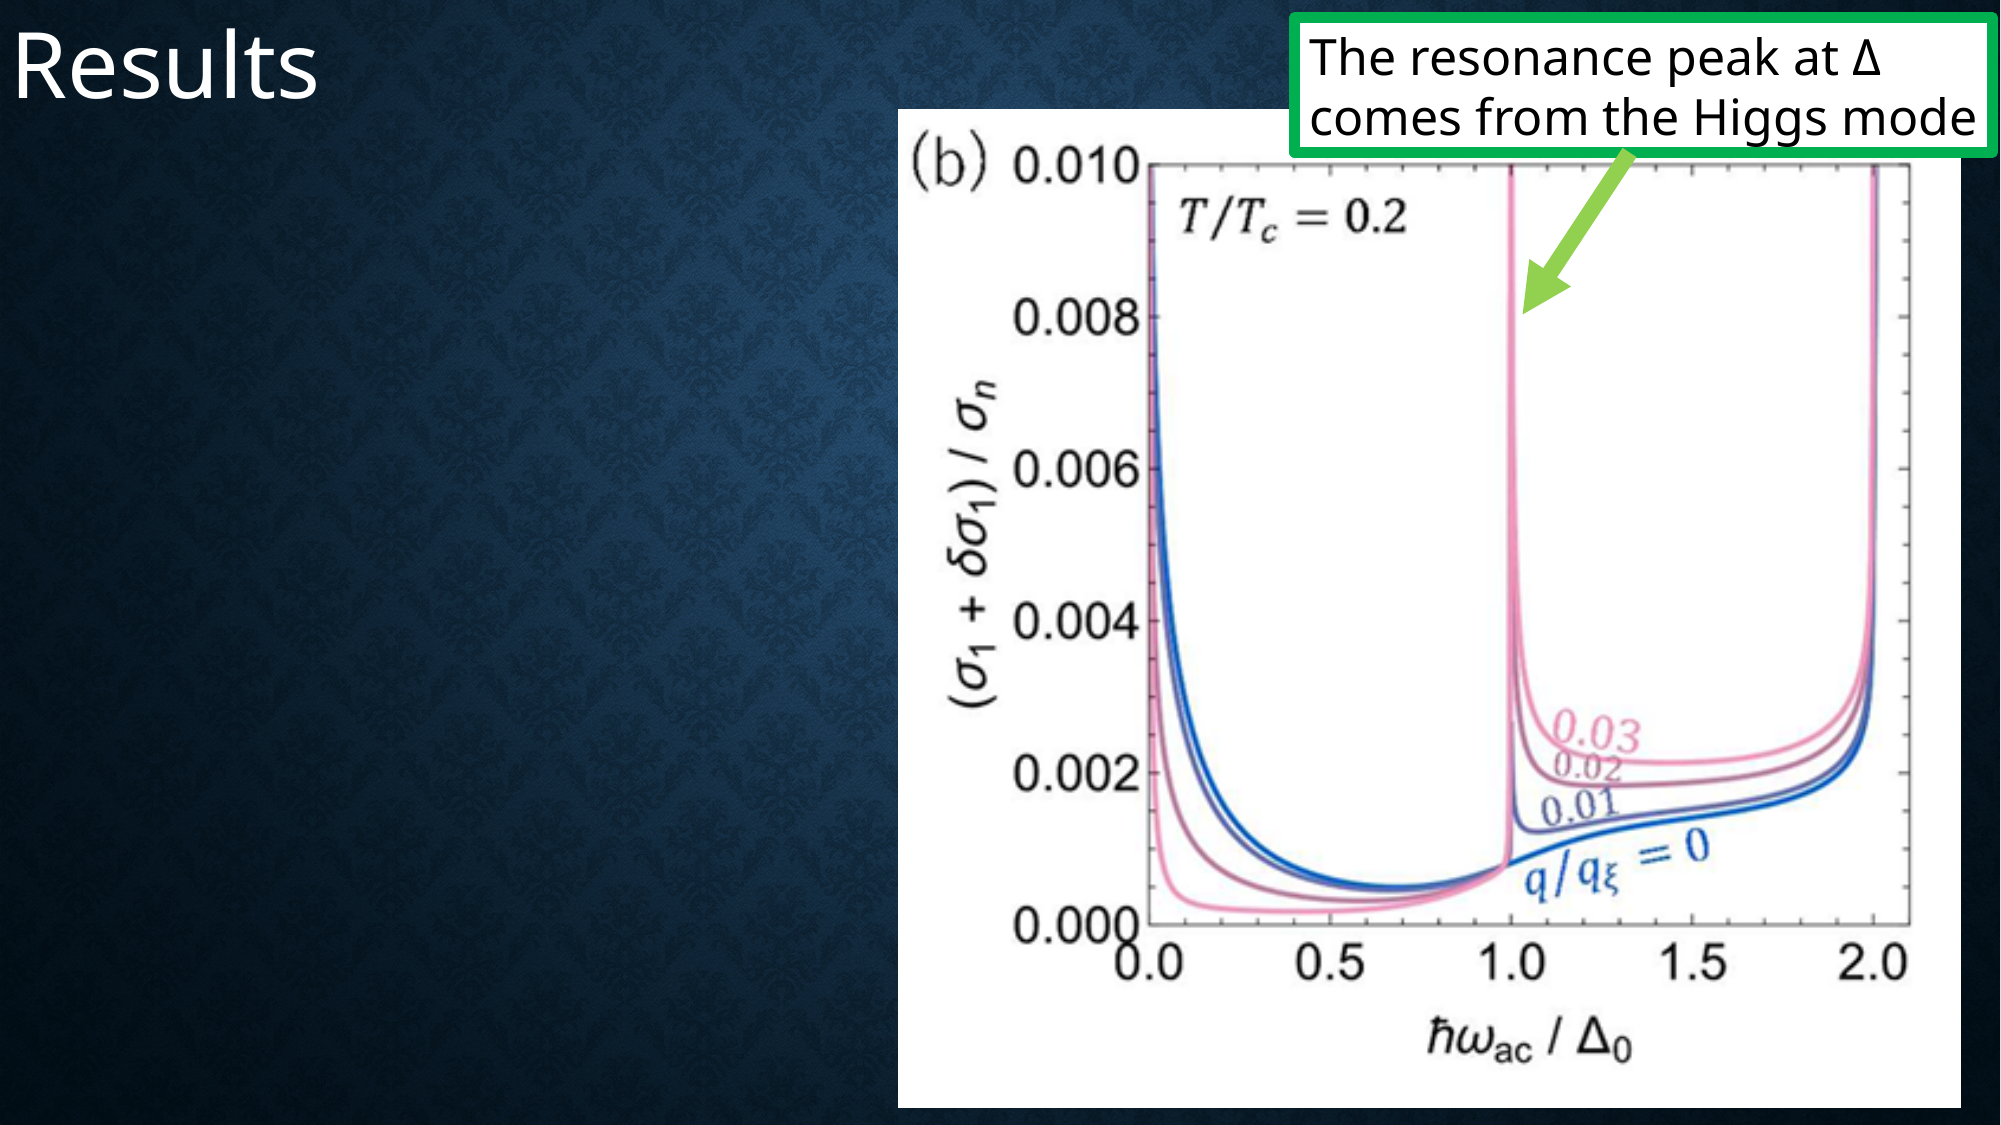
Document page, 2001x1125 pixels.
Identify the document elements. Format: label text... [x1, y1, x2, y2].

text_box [1522, 152, 1631, 316]
text_box The resonance peak at Δ comes from the Higgs mode [1294, 17, 1993, 153]
text_box Results [0, 0, 336, 125]
picture [898, 109, 1961, 1108]
